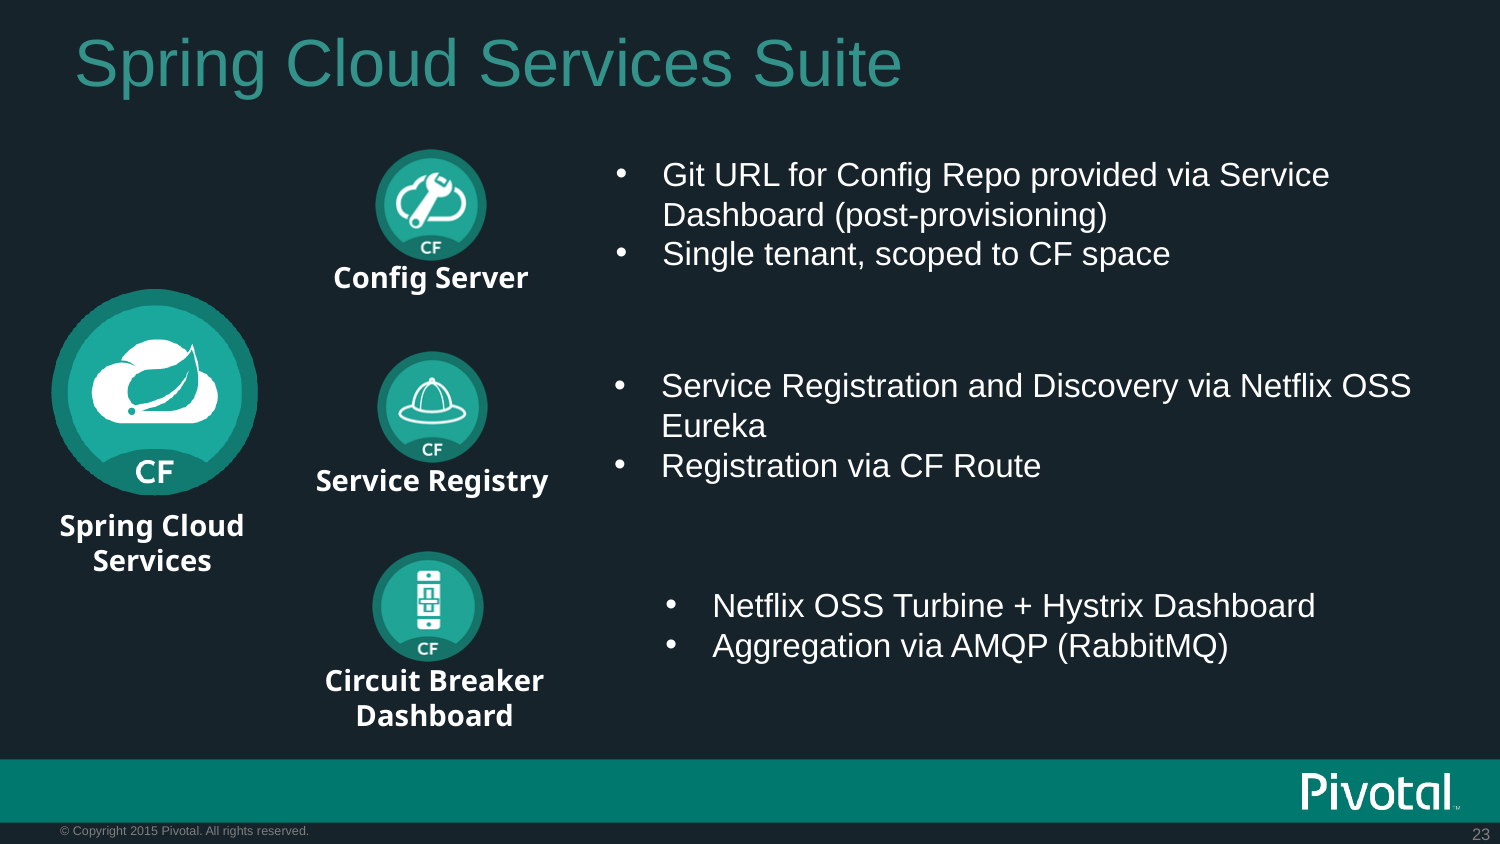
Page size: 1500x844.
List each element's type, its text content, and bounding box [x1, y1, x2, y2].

picture [51, 289, 258, 496]
text_box Netflix OSS Turbine + Hystrix Dashboard Aggregation via AMQP (RabbitMQ) [650, 576, 1500, 672]
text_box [316, 351, 549, 498]
picture [1302, 773, 1460, 810]
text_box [266, 551, 604, 733]
text_box Git URL for Config Repo provided via Service Dashboard (post-provisioning) Single tenant, scoped to CF space [600, 145, 1494, 280]
text_box Spring Cloud Services [59, 507, 246, 578]
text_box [334, 149, 529, 296]
text_box Service Registration and Discovery via Netflix OSS Eureka Registration via CF Route [599, 357, 1492, 492]
text_box Spring Cloud Services Suite [60, 11, 1440, 88]
